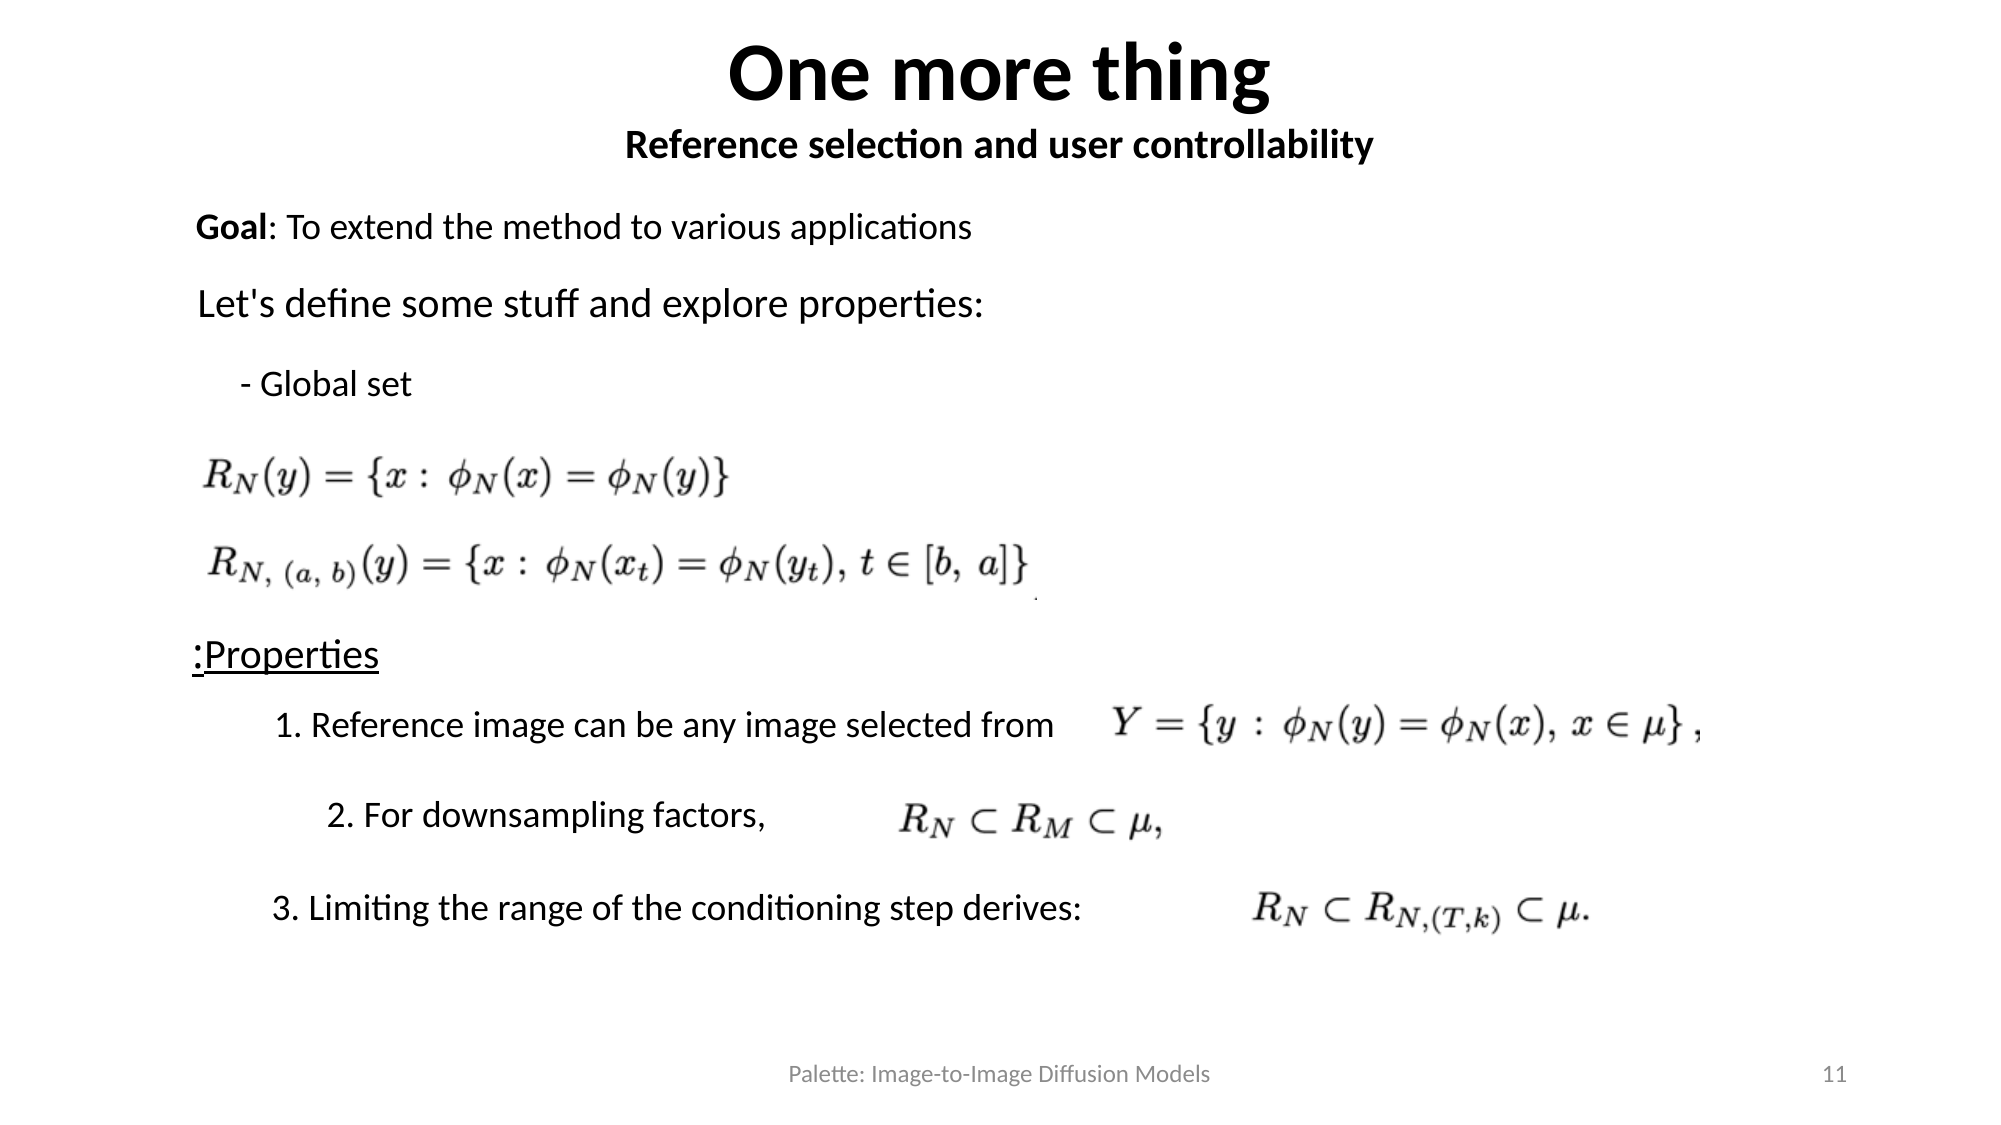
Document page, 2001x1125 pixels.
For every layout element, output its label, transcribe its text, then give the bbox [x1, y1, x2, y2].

text_box One more thing [177, 10, 1823, 109]
text_box Goal: To extend the method to various applications [181, 194, 988, 255]
text_box Reference selection and user controllability [177, 109, 1823, 174]
slide_number 11 [1412, 1042, 1863, 1103]
picture [1222, 851, 1631, 962]
picture [182, 425, 1037, 600]
picture [860, 679, 1700, 878]
footer Palette: Image-to-Image Diffusion Models [662, 1042, 1338, 1103]
text_box 3. Limiting the range of the conditioning step derives: [256, 875, 1099, 936]
text_box Let's define some stuff and explore properties: [182, 268, 1000, 333]
text_box Properties: [177, 619, 1167, 684]
text_box 1. Reference image can be any image selected from [259, 693, 1071, 753]
